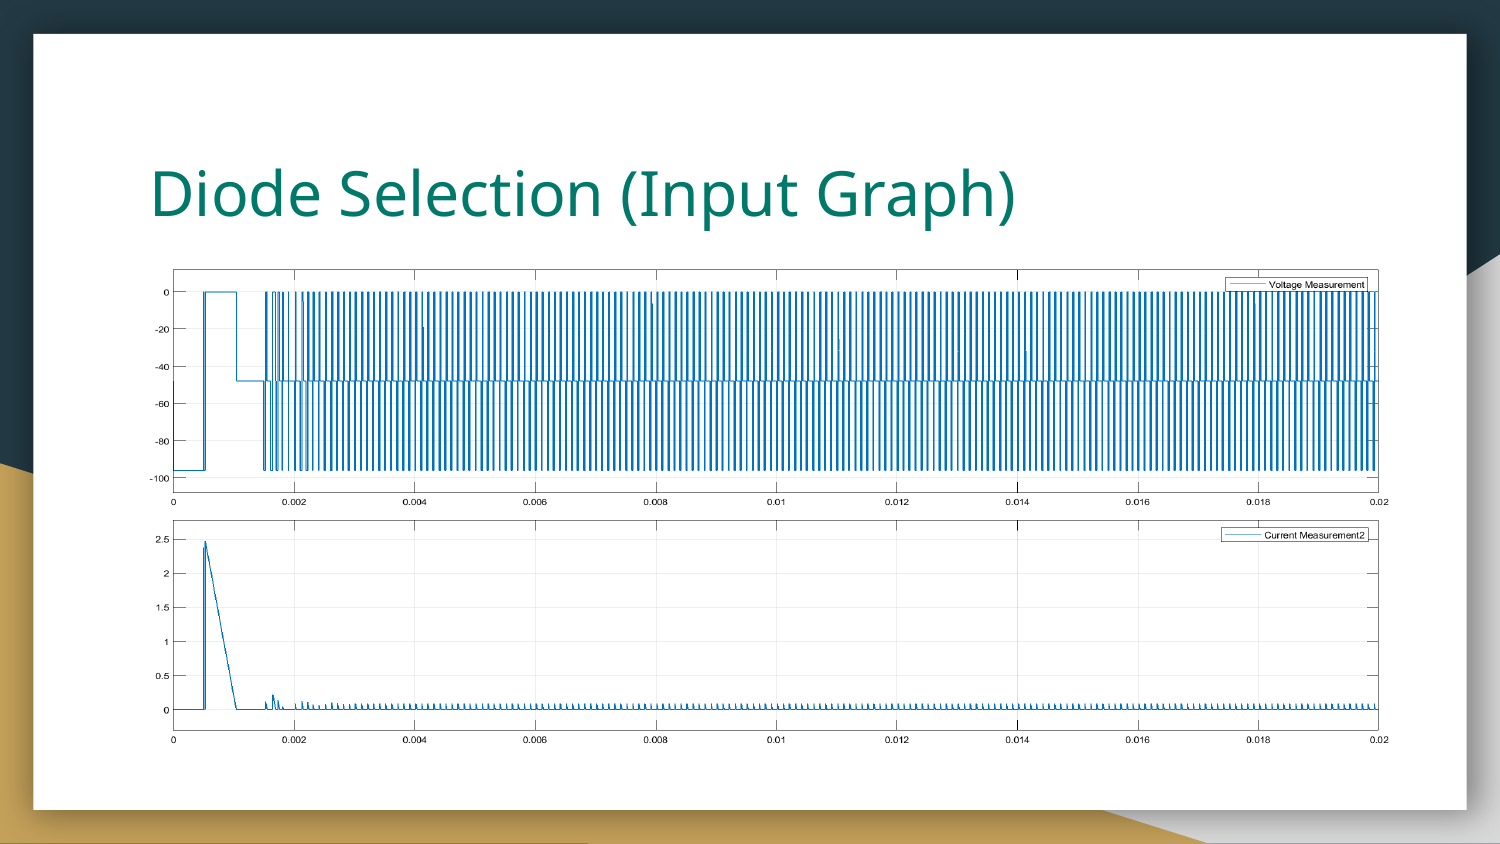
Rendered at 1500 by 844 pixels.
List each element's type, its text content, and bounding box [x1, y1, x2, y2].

picture [147, 262, 1397, 762]
title Diode Selection (Input Graph) [134, 138, 1366, 296]
